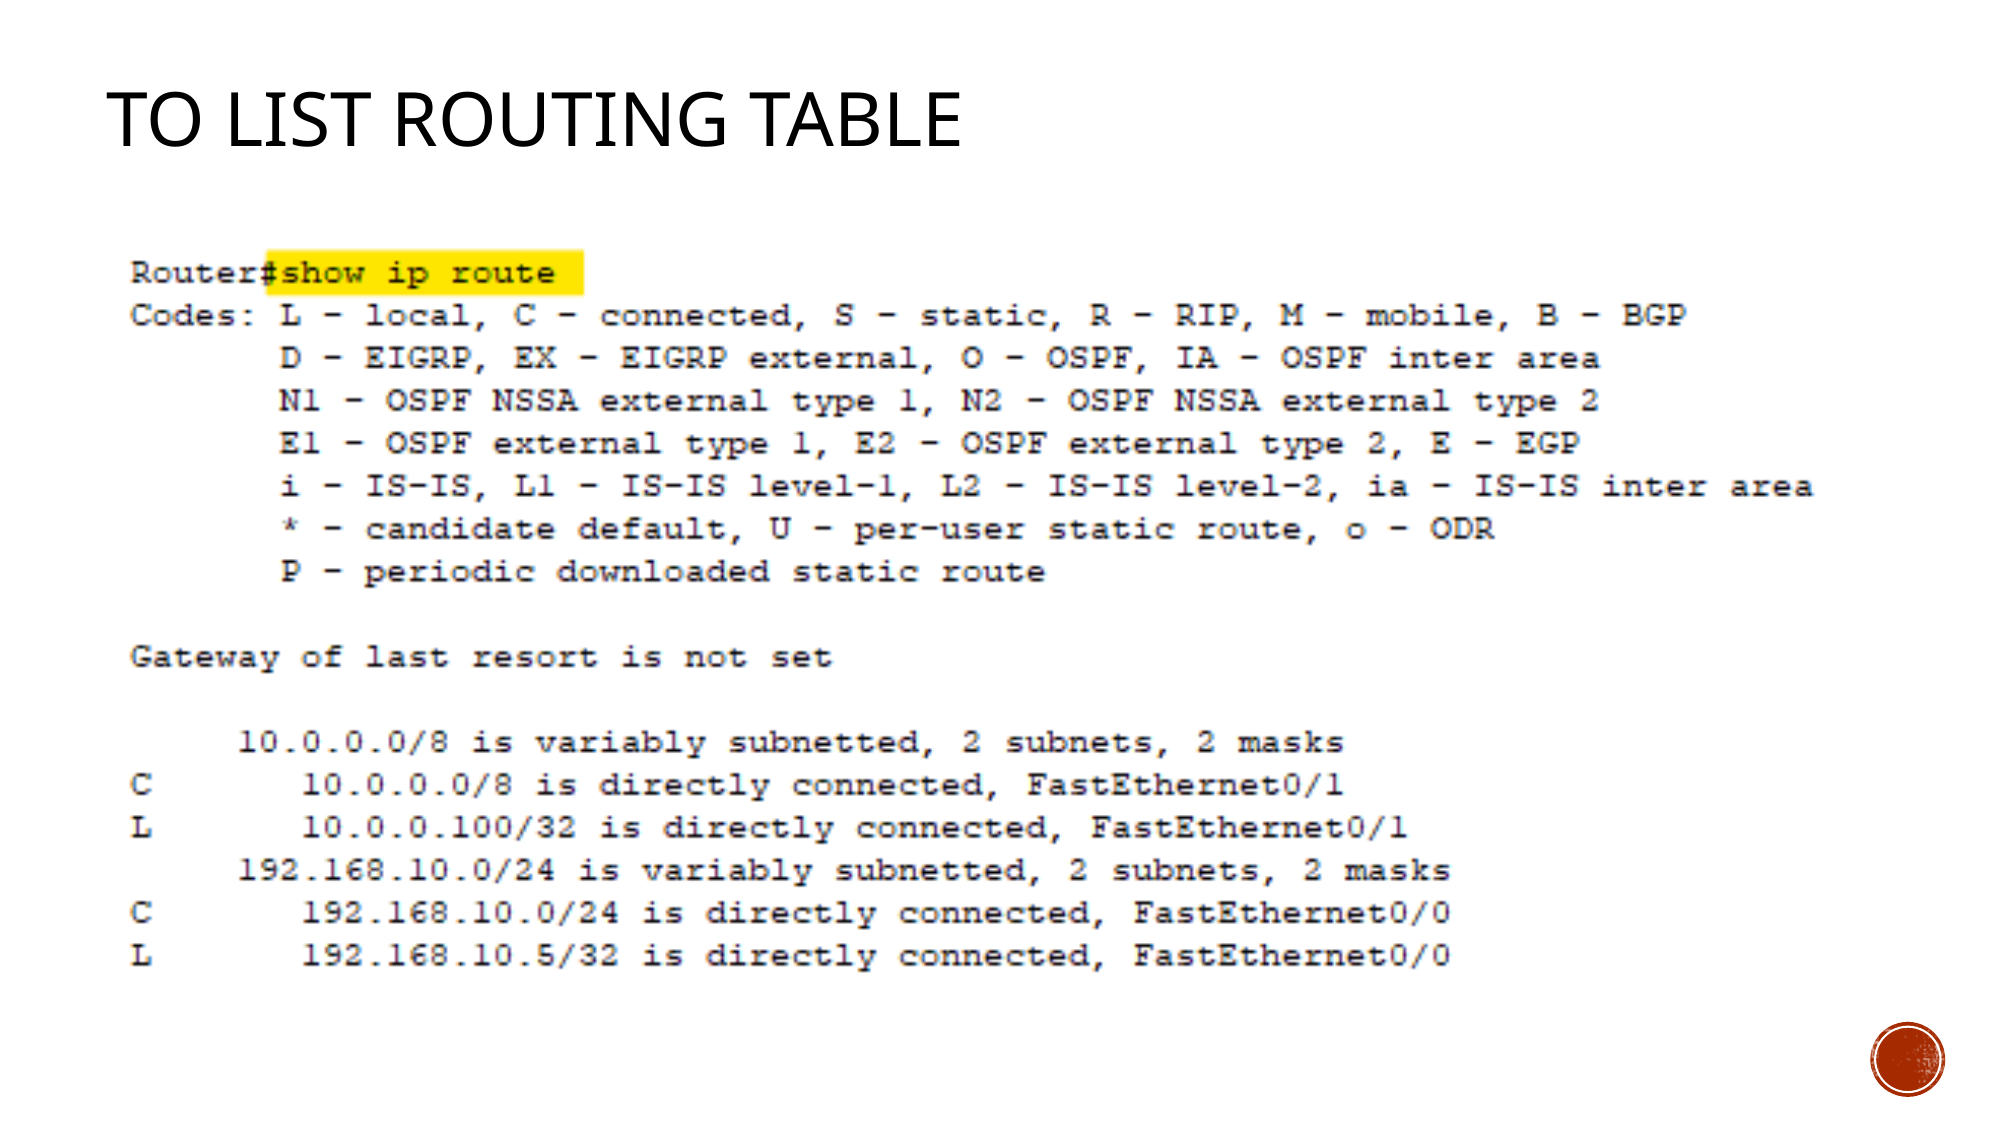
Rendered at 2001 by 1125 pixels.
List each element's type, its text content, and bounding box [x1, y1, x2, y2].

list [120, 250, 1866, 999]
title To list routing table [91, 36, 1856, 209]
